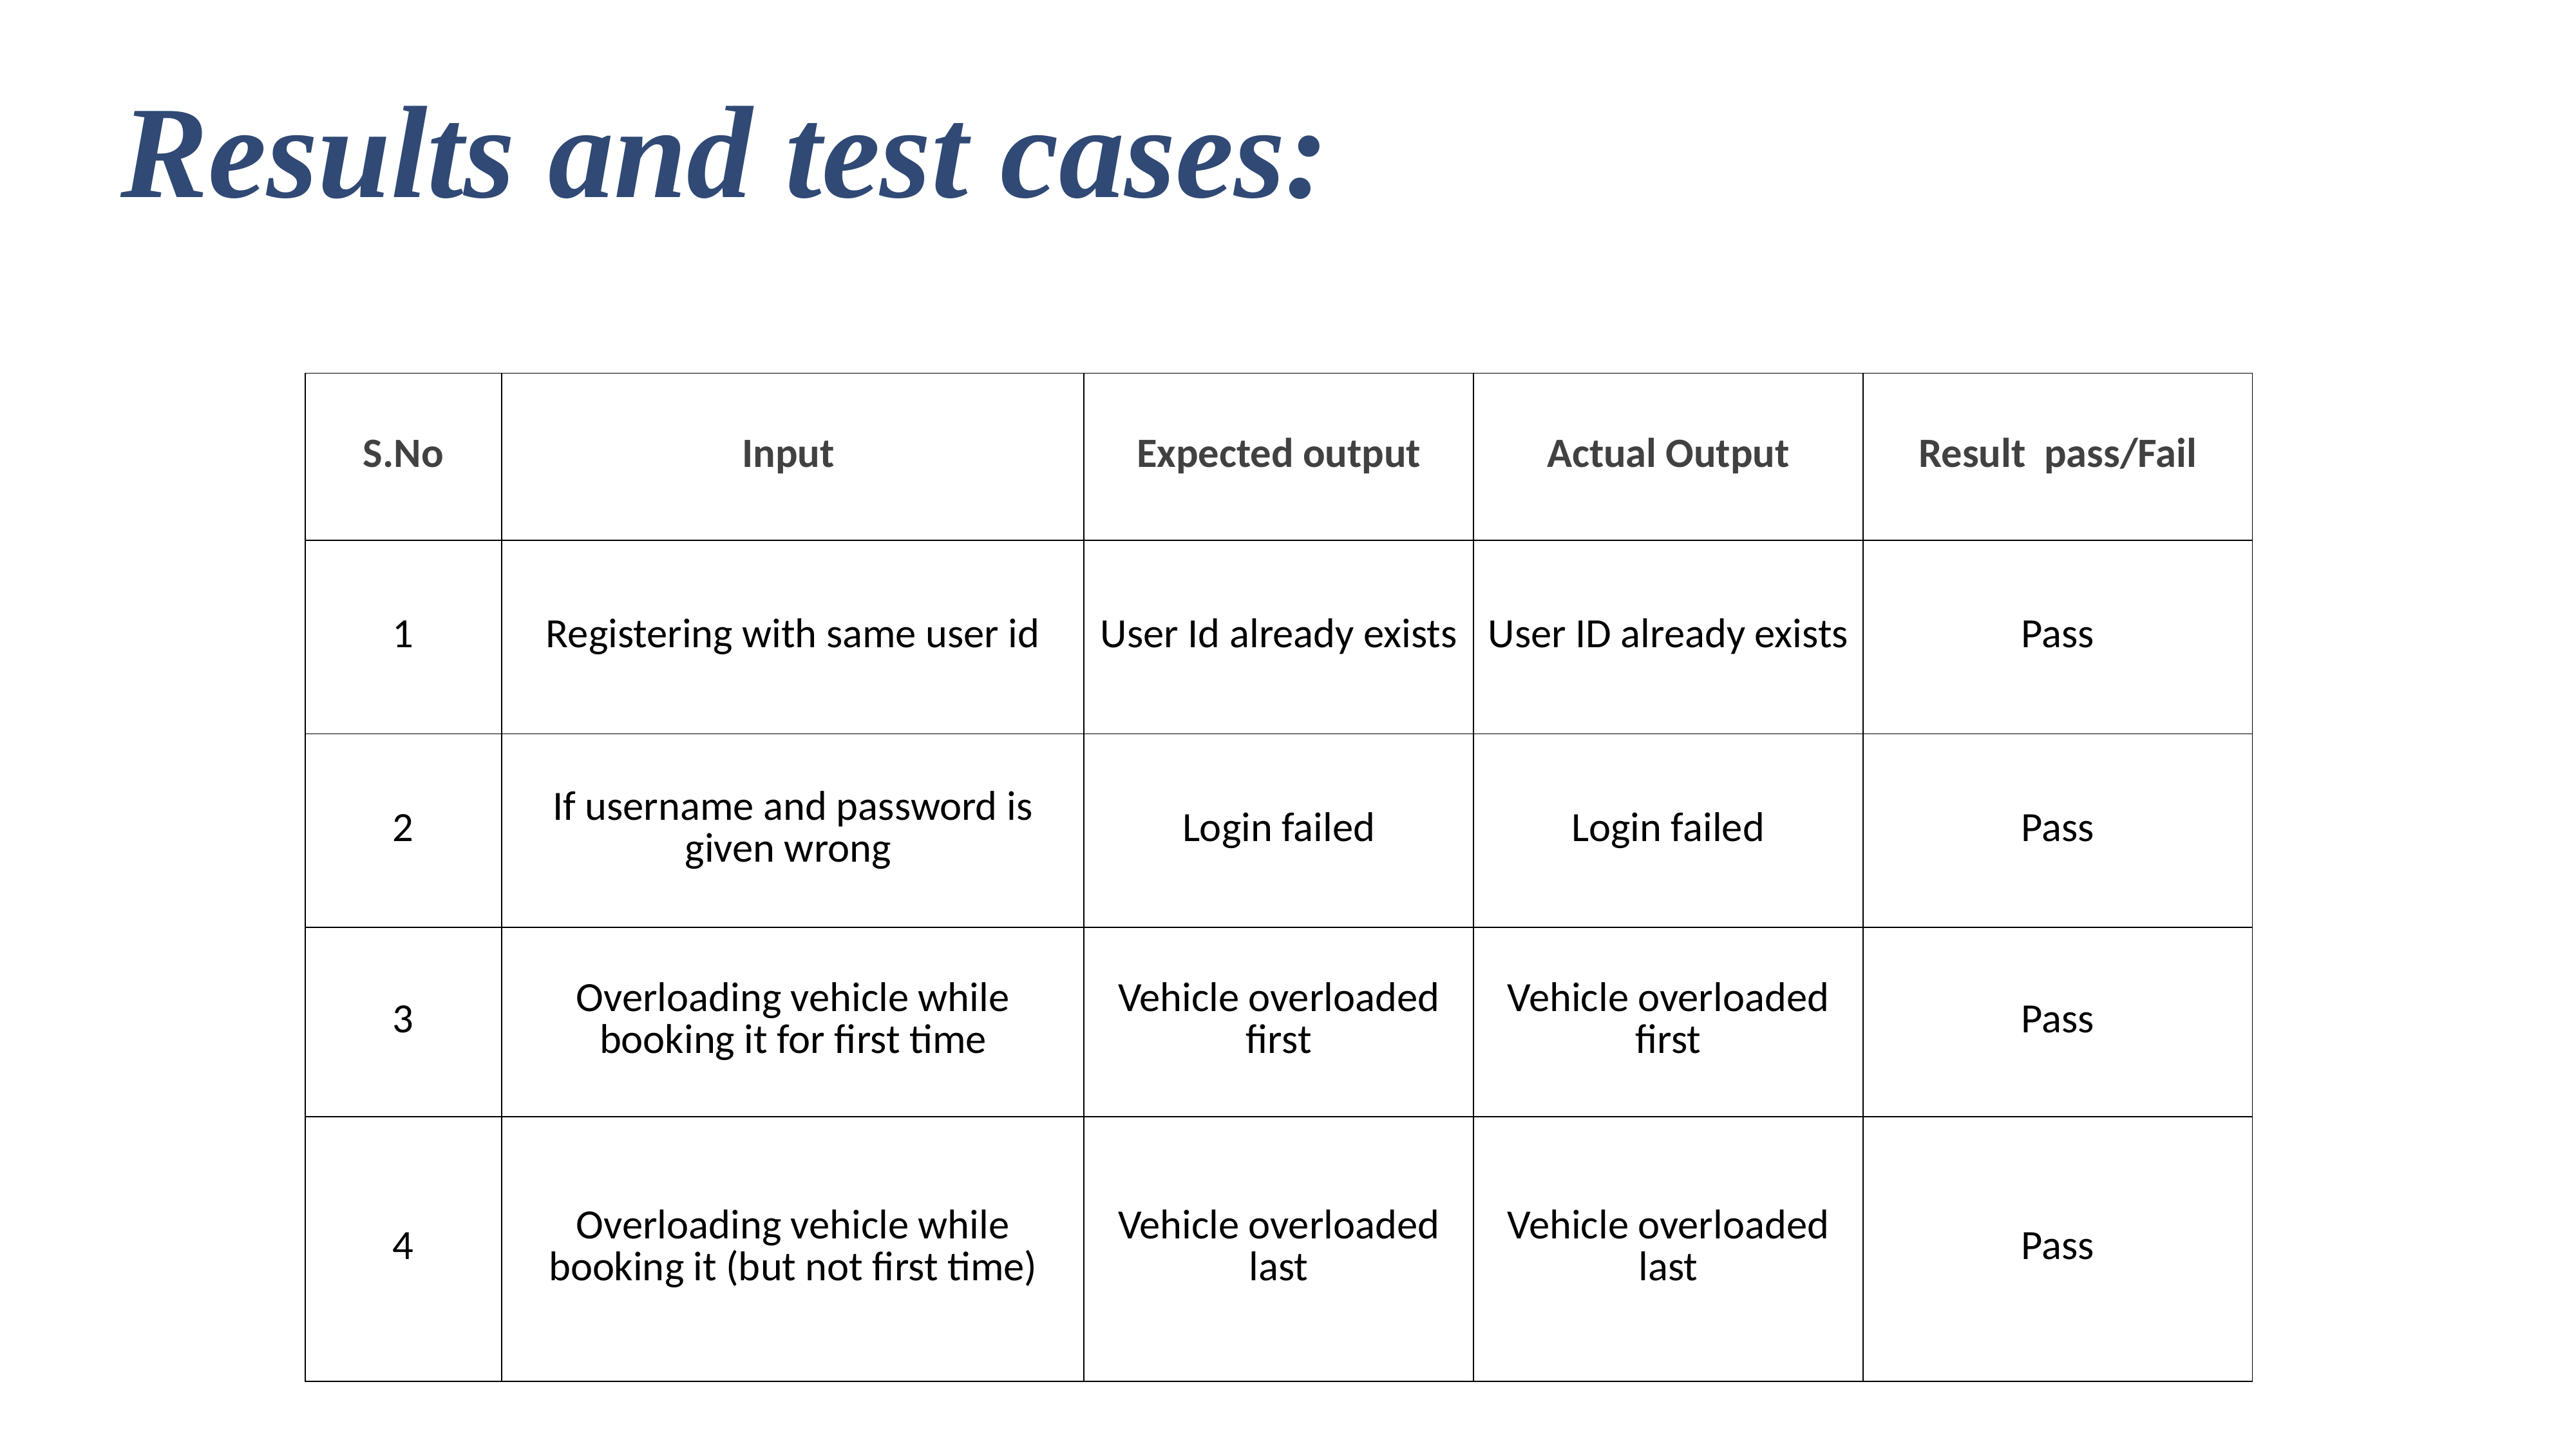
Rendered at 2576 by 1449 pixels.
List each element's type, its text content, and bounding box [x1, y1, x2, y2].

table_header Result pass/Fail [1864, 374, 2252, 540]
table_cell Pass [1864, 928, 2252, 1116]
table_cell Pass [1864, 734, 2252, 927]
table_cell 4 [306, 1117, 501, 1381]
table_cell If username and password is given wrong [502, 734, 1083, 927]
table_header Expected output [1084, 374, 1473, 540]
table_cell Login failed [1084, 734, 1473, 927]
table_cell User Id already exists [1084, 541, 1473, 734]
table_cell 2 [306, 734, 501, 927]
table_cell Registering with same user id [502, 541, 1083, 734]
table_cell Vehicle overloaded last [1084, 1117, 1473, 1381]
table_cell Vehicle overloaded first [1474, 928, 1862, 1116]
table_header Actual Output [1474, 374, 1862, 540]
table_header Input [502, 374, 1083, 540]
table_cell Pass [1864, 1117, 2252, 1381]
table_cell 3 [306, 928, 501, 1116]
table_cell Pass [1864, 541, 2252, 734]
table_cell Overloading vehicle while booking it for first time [502, 928, 1083, 1116]
table_cell Vehicle overloaded first [1084, 928, 1473, 1116]
table_cell 1 [306, 541, 501, 734]
table_cell Login failed [1474, 734, 1862, 927]
table_cell Overloading vehicle while booking it (but not first time) [502, 1117, 1083, 1381]
text_box Results and test cases: [19, 28, 2394, 281]
table_header S.No [306, 374, 501, 540]
table_cell User ID already exists [1474, 541, 1862, 734]
table_cell Vehicle overloaded last [1474, 1117, 1862, 1381]
